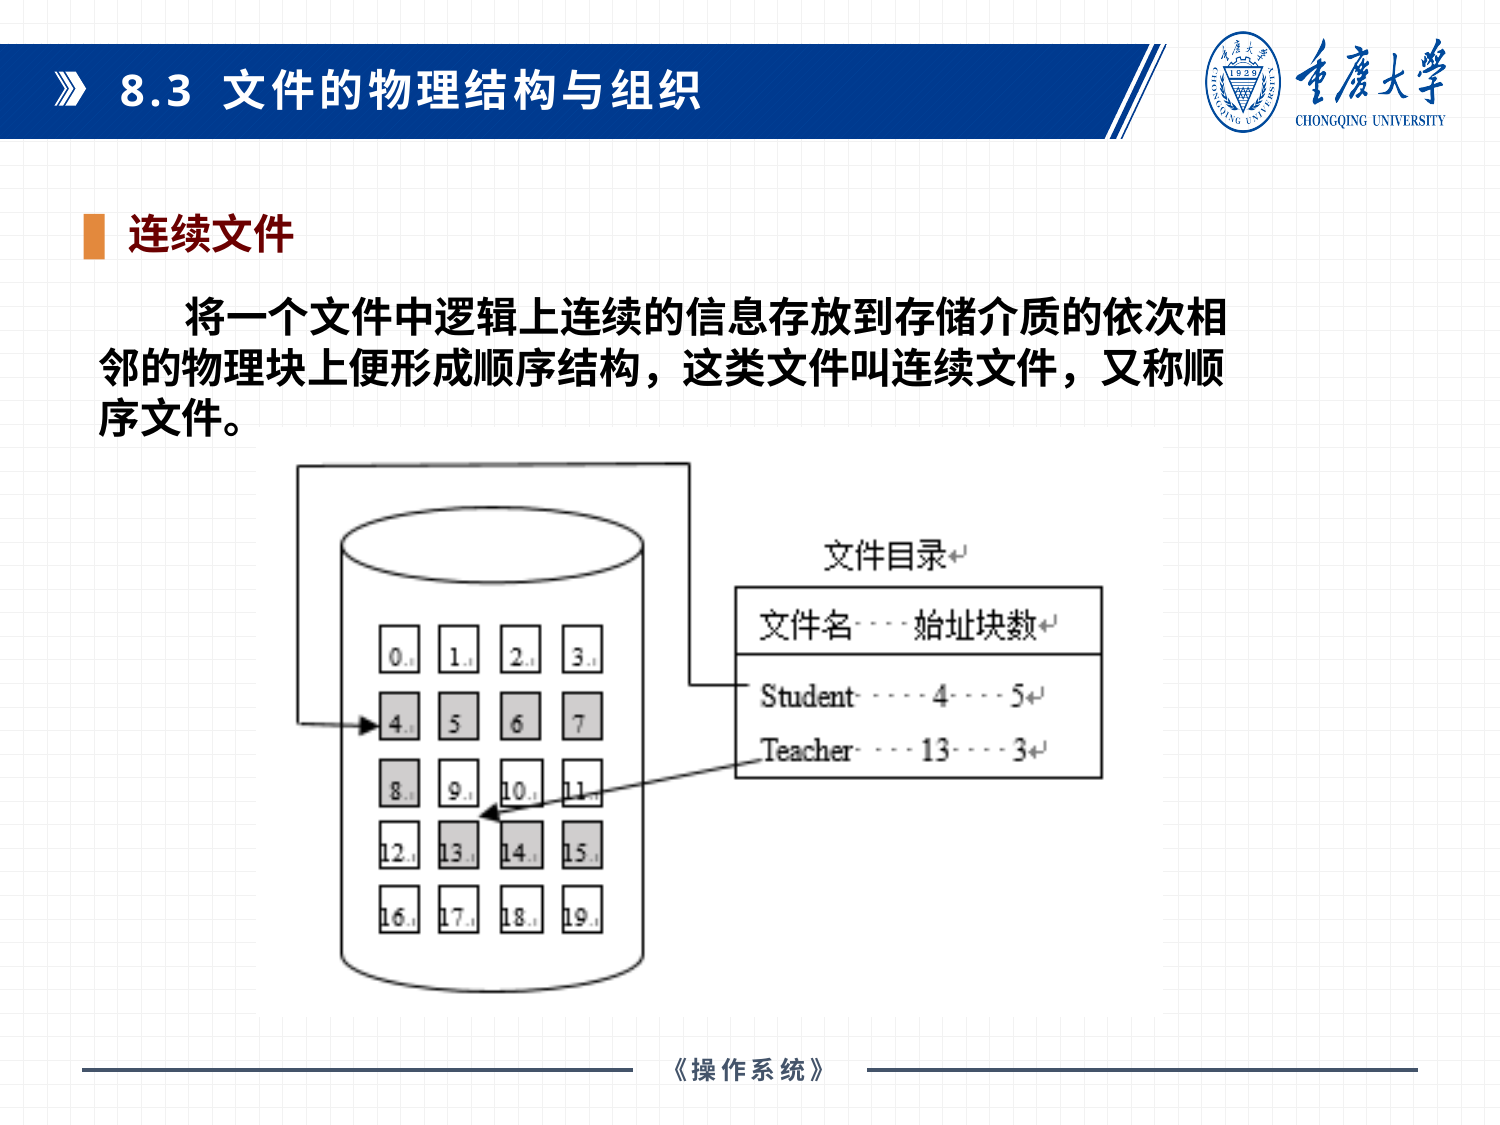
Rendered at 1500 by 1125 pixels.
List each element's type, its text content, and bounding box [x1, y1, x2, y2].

picture [256, 427, 1163, 1018]
text_box 将一个文件中逻辑上连续的信息存放到存储介质的依次相邻的物理块上便形成顺序结构，这类文件叫连续文件，又称顺序文件。 [83, 283, 1252, 449]
list 8.3 文件的物理结构与组织 [104, 61, 1040, 145]
text_box [83, 213, 106, 260]
picture [1205, 31, 1446, 133]
list 连续文件 [113, 206, 495, 268]
